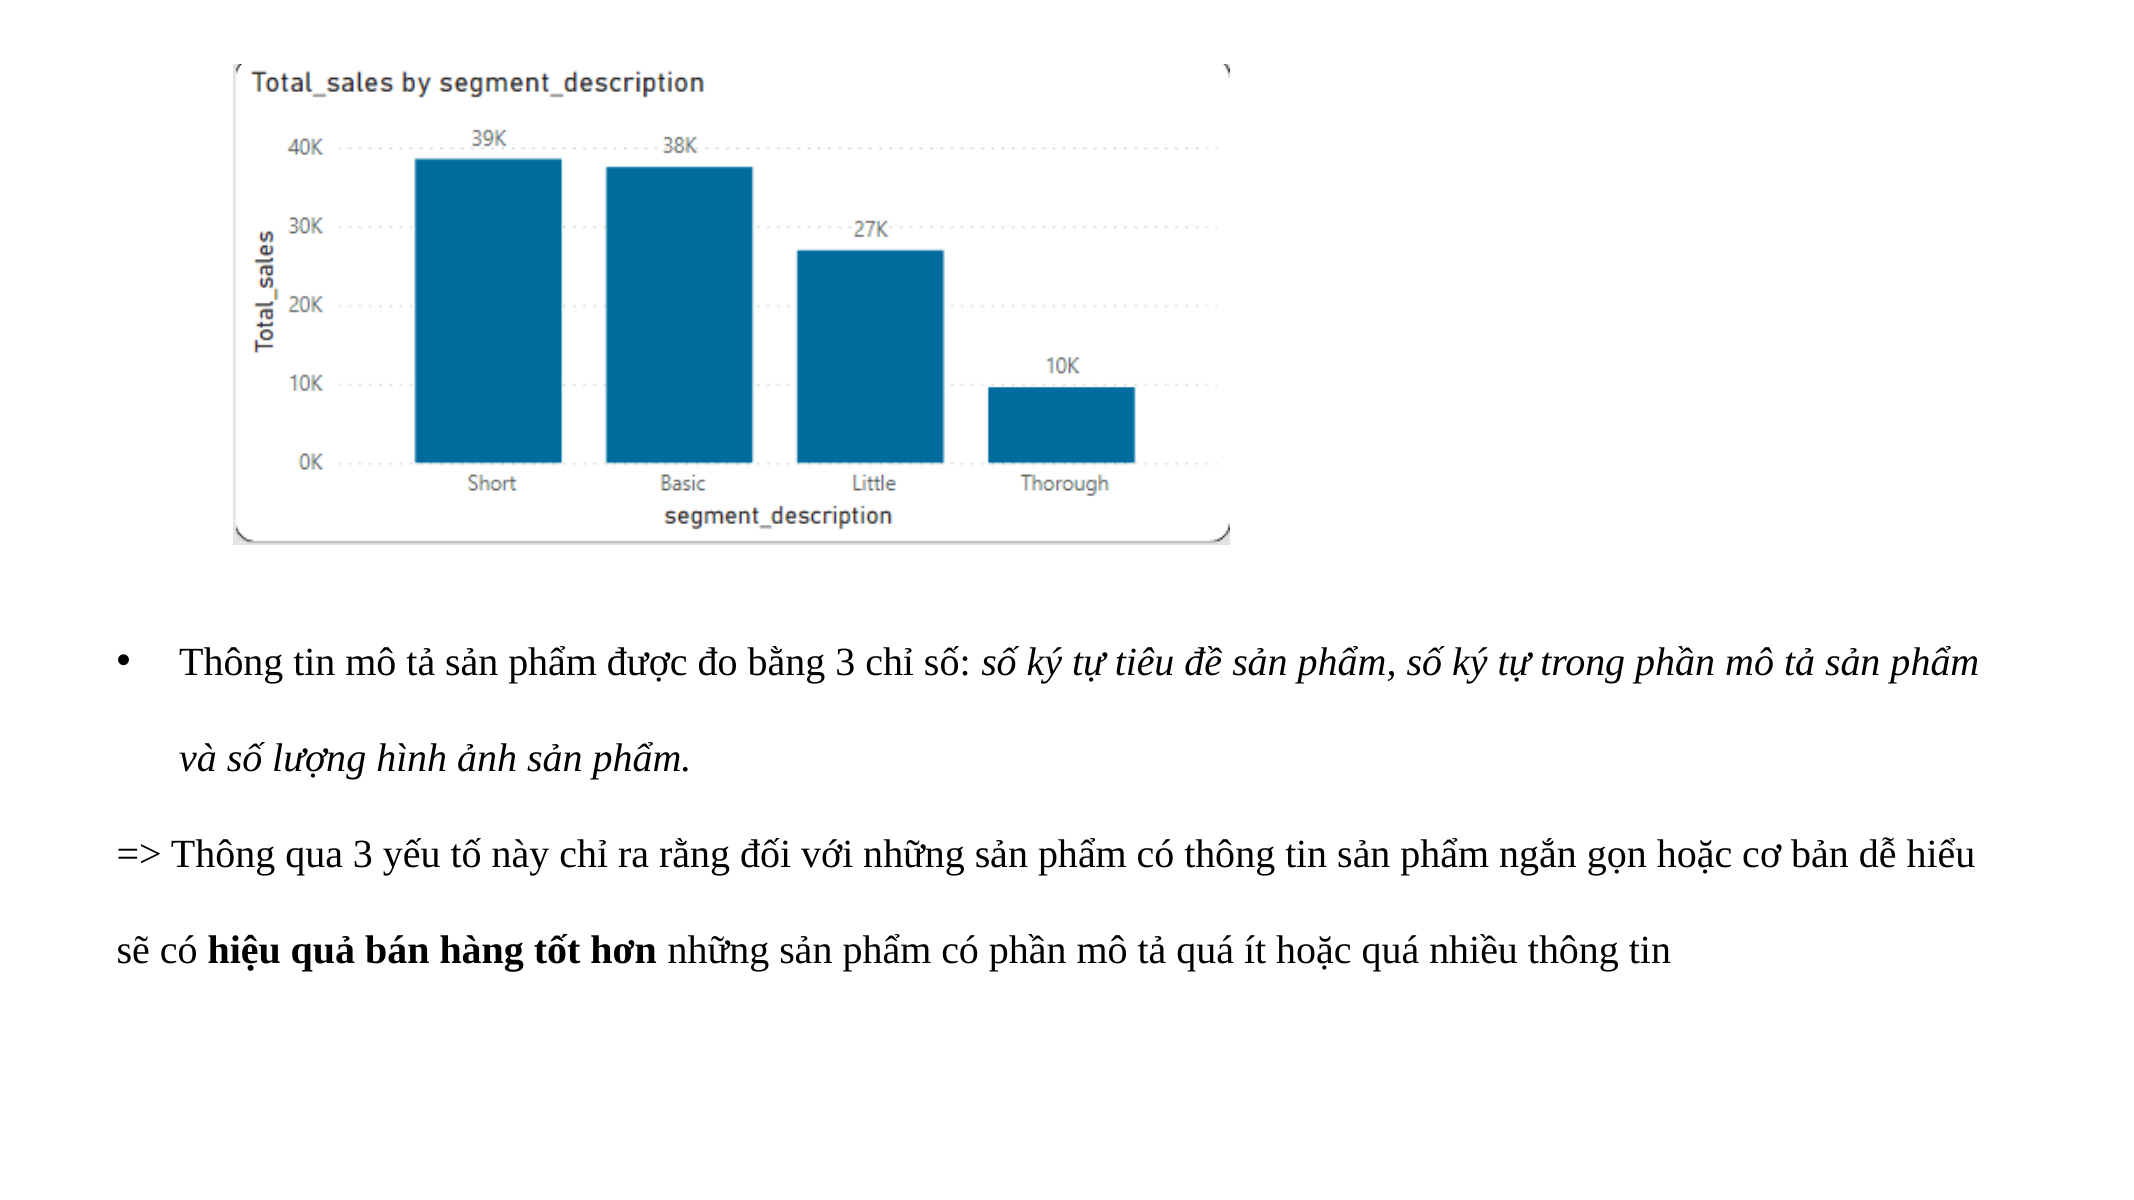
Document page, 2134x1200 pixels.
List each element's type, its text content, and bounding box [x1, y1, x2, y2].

picture [233, 63, 1230, 545]
text_box Thông tin mô tả sản phẩm được đo bằng 3 chỉ số: số ký tự tiêu đề sản phẩm, số ký tự trong phần mô tả sản phẩm và số lượng hình ảnh sản phẩm. => Thông qua 3 yếu tố này chỉ ra rằng đối với những sản phẩm có thông tin sản phẩm ngắn gọn hoặc cơ bản dễ hiểu sẽ có hiệu quả bán hàng tốt hơn những sản phẩm có phần mô tả quá ít hoặc quá nhiều thông tin [116, 587, 1984, 971]
